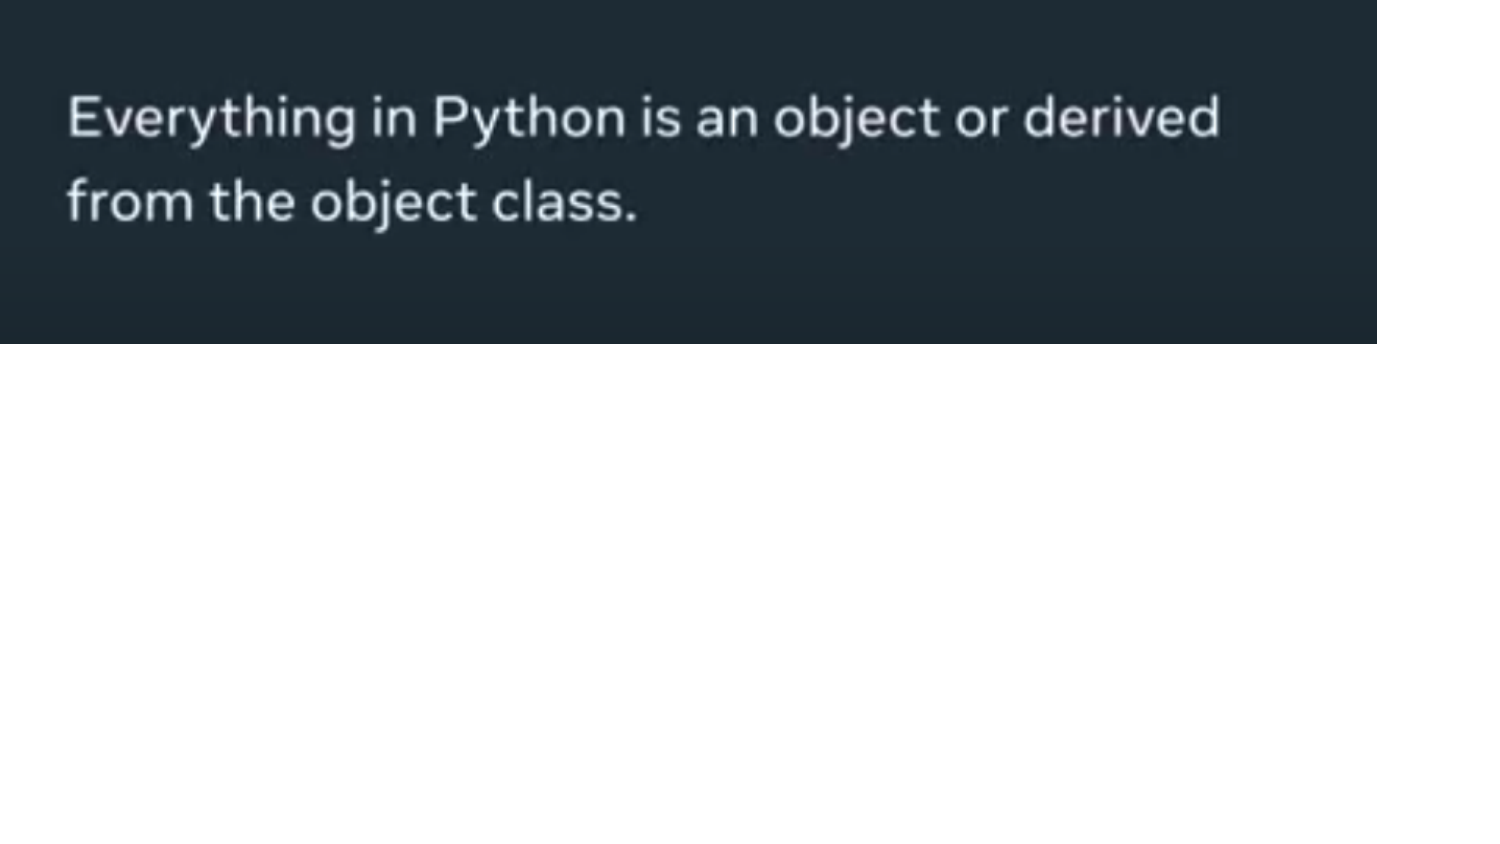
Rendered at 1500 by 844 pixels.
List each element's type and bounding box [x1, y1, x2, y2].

picture [0, 0, 1377, 344]
